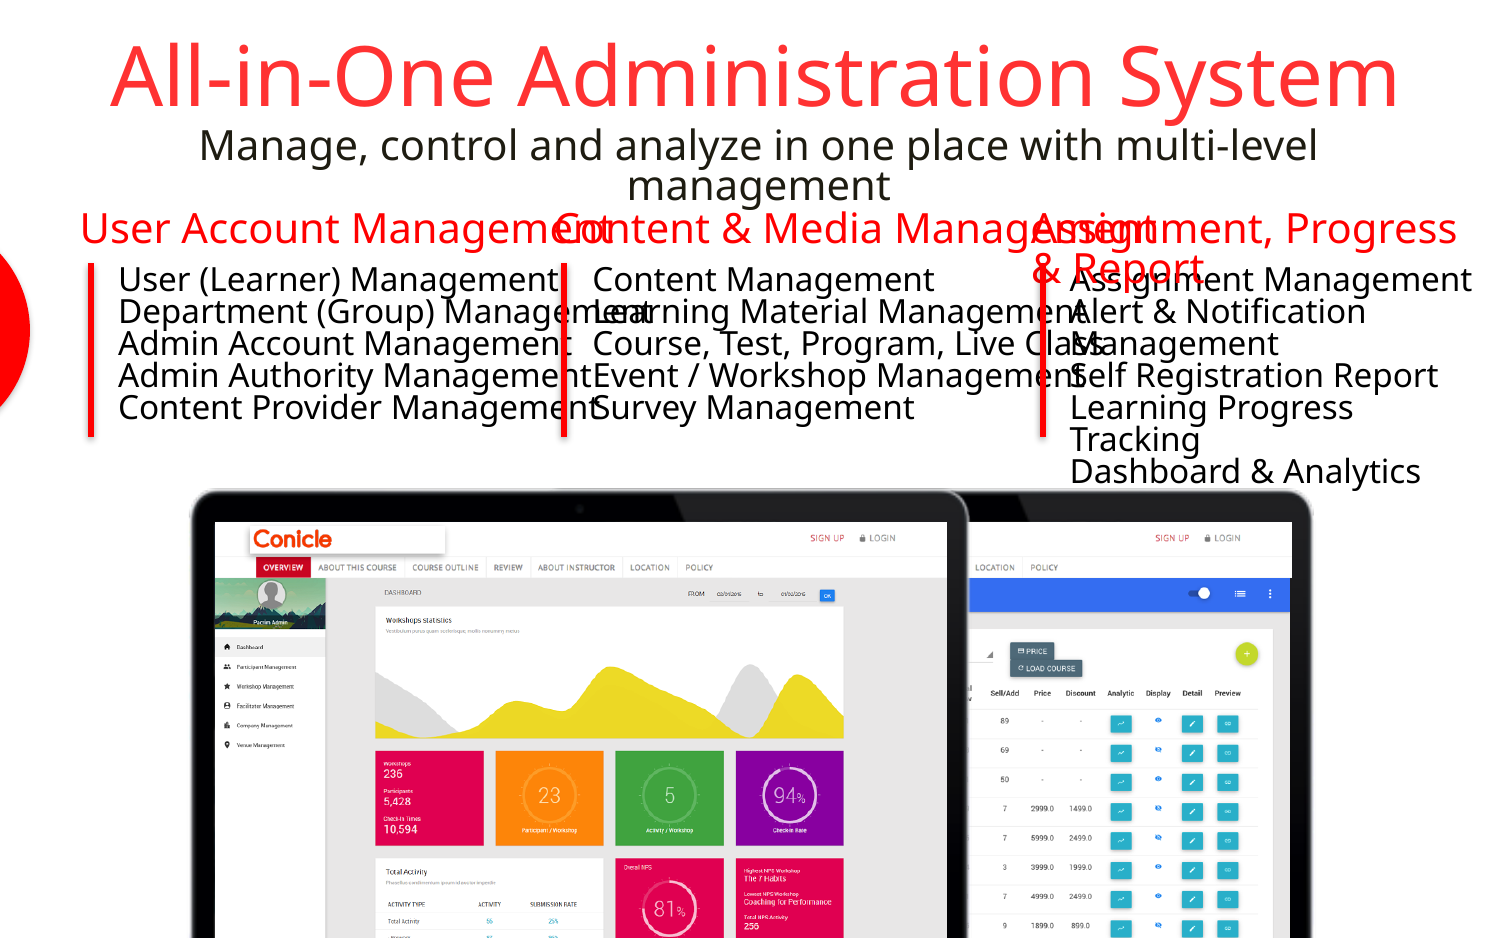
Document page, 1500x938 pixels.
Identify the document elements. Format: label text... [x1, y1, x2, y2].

text_box User Account Management [64, 216, 538, 259]
text_box User (Learner) Management Department (Group) Management Admin Account Management Admin Authority Management Content Provider Management [103, 259, 577, 434]
text_box OK [0, 252, 31, 409]
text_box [99, 487, 1060, 938]
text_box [1060, 487, 1405, 938]
text_box Assignment Management Alert & Notification Management Self Registration Report Learning Progress Tracking Dashboard & Analytics [1054, 299, 1497, 498]
text_box All-in-One Administration System [55, 42, 1458, 128]
text_box Content & Media Management [538, 216, 1016, 259]
text_box Content Management Learning Material Management Course, Test, Program, Live Class Event / Workshop Management Survey Management [577, 259, 1035, 434]
text_box [0, 0, 1500, 938]
text_box Manage, control and analyze in one place with multi-level management [57, 121, 1460, 216]
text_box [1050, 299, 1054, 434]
text_box Assignment, Progress & Report [1016, 203, 1499, 299]
